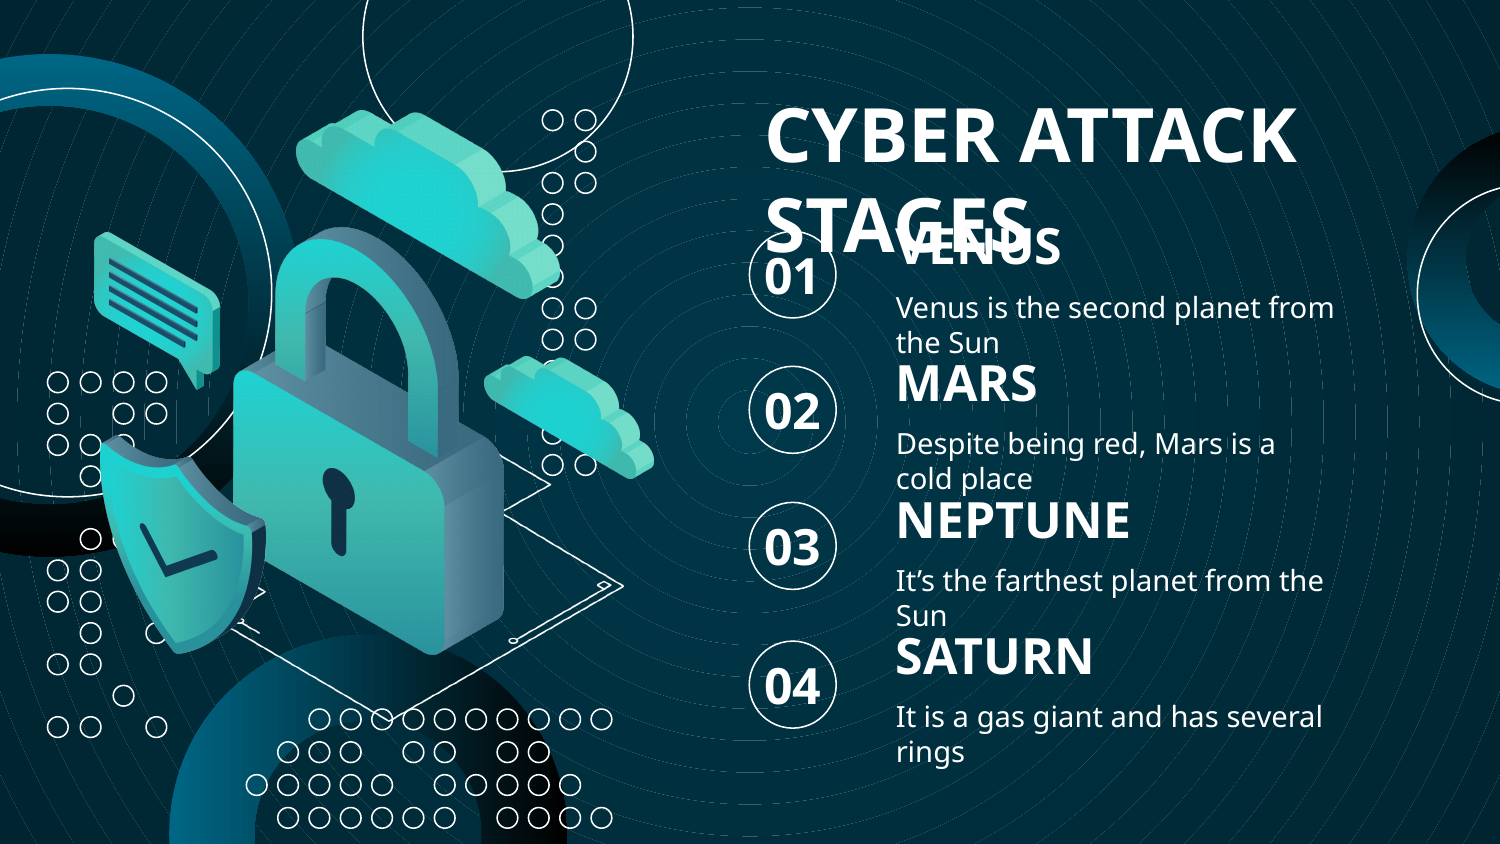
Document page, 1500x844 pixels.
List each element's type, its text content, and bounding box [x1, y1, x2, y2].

title VENUS [880, 203, 1353, 273]
picture [935, 748, 942, 762]
picture [998, 198, 1026, 203]
picture [847, 199, 880, 251]
subtitle It is a gas giant and has several rings [880, 683, 1353, 748]
picture [94, 233, 220, 389]
title 02 [738, 377, 847, 443]
subtitle Venus is the second planet from the Sun [880, 273, 1353, 339]
title CYBER ATTACK STAGES [749, 72, 1383, 195]
title SATURN [880, 612, 1353, 683]
title 01 [738, 242, 847, 307]
title NEPTUNE [880, 476, 1353, 547]
text_box [764, 502, 822, 513]
picture [297, 111, 560, 298]
title 03 [738, 513, 847, 579]
picture [769, 198, 801, 232]
title MARS [880, 340, 1353, 410]
title 04 [738, 652, 847, 717]
picture [100, 228, 531, 722]
text_box [764, 579, 821, 590]
text_box [764, 641, 822, 652]
picture [807, 199, 846, 242]
picture [909, 198, 940, 203]
text_box [763, 717, 822, 729]
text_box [541, 109, 597, 355]
picture [954, 199, 984, 203]
picture [937, 748, 948, 768]
text_box [764, 231, 821, 242]
picture [485, 357, 653, 478]
text_box [764, 366, 822, 377]
text_box [764, 443, 821, 454]
subtitle Despite being red, Mars is a cold place [880, 410, 1353, 476]
subtitle It’s the farthest planet from the Sun [880, 547, 1353, 612]
picture [953, 748, 960, 755]
text_box [764, 307, 822, 318]
